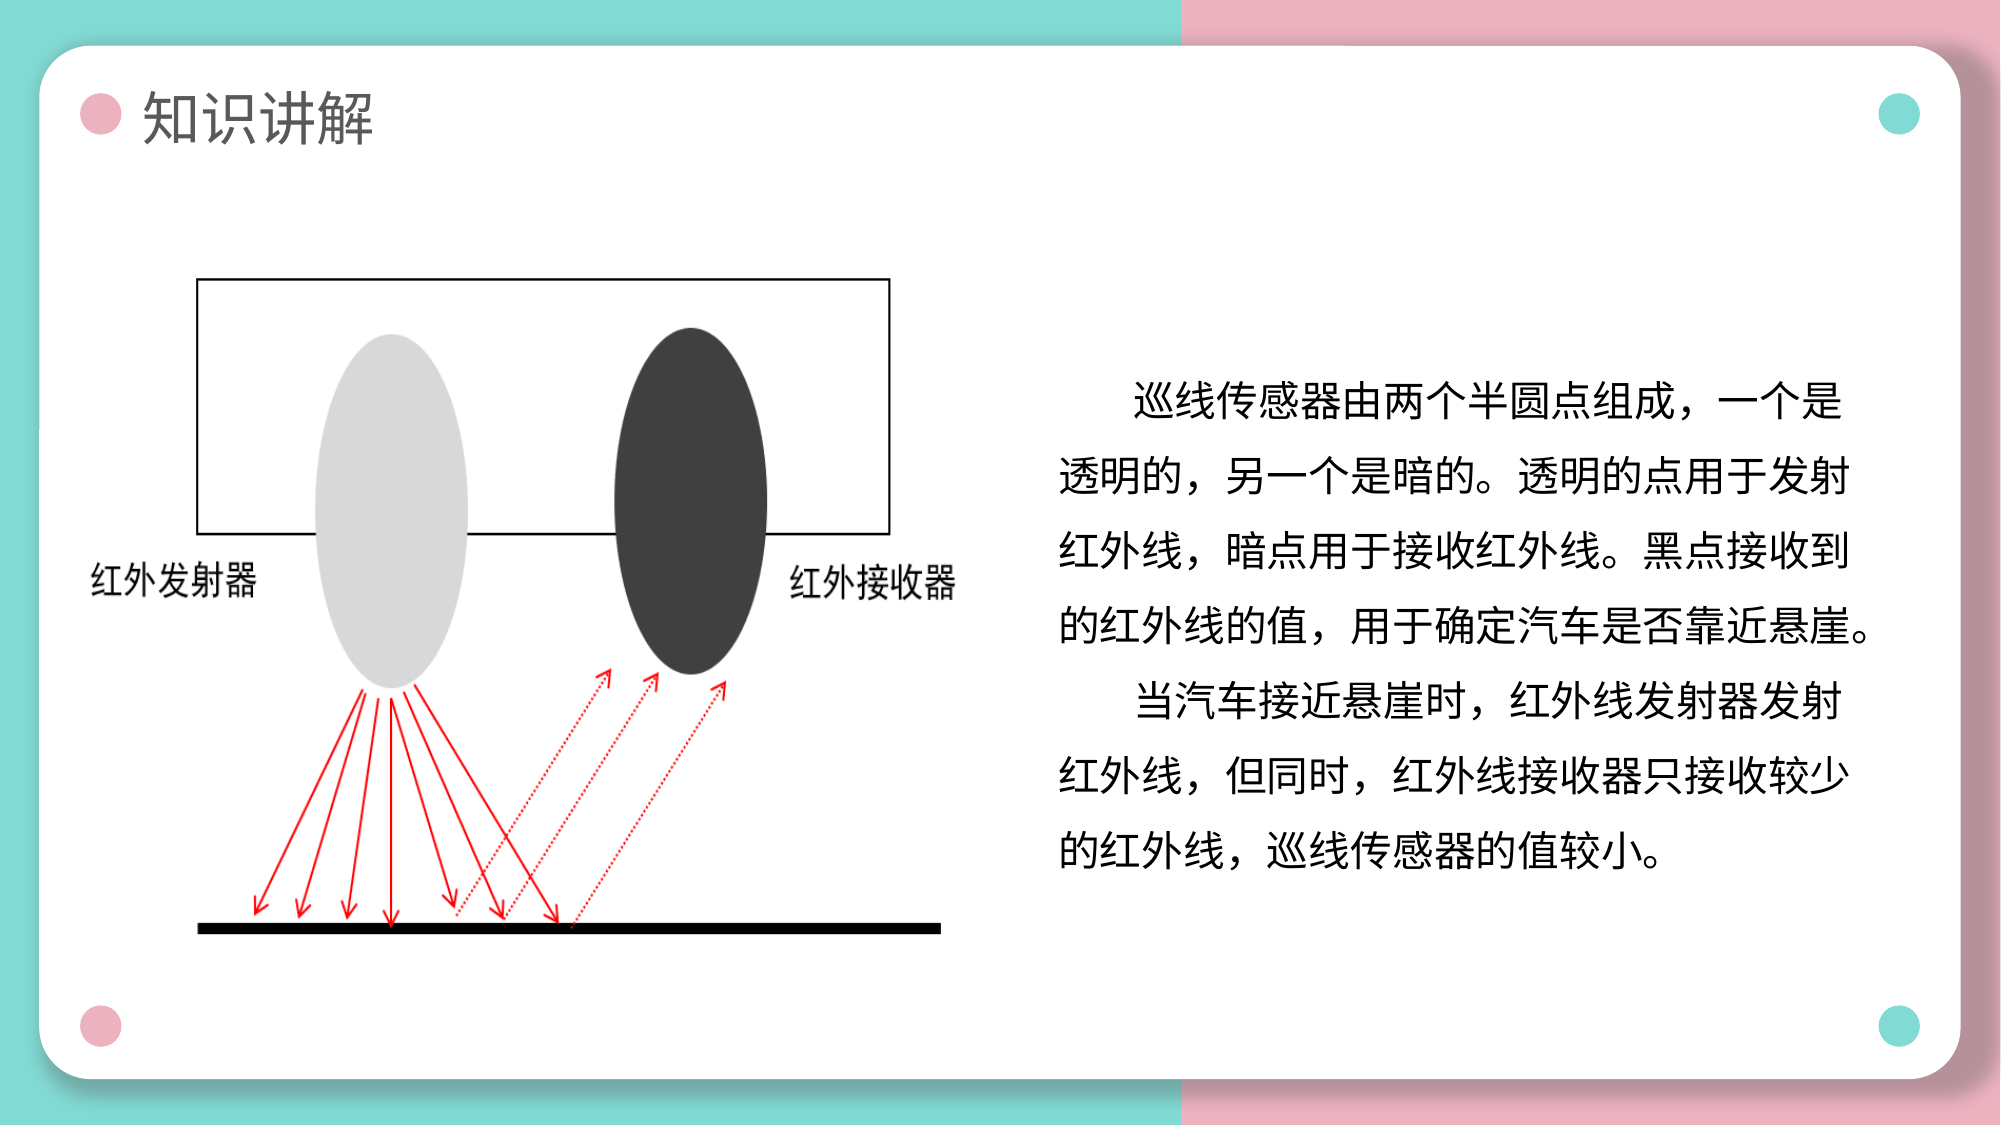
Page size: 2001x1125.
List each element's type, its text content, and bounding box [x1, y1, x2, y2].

text_box 巡线传感器由两个半圆点组成，一个是透明的，另一个是暗的。透明的点用于发射红外线，暗点用于接收红外线。黑点接收到的红外线的值，用于确定汽车是否靠近悬崖。 当汽车接近悬崖时，红外线发射器发射红外线，但同时，红外线接收器只接收较少的红外线，巡线传感器的值较小。 [1058, 349, 1857, 875]
title 知识讲解 [142, 82, 981, 161]
picture [75, 246, 1000, 974]
